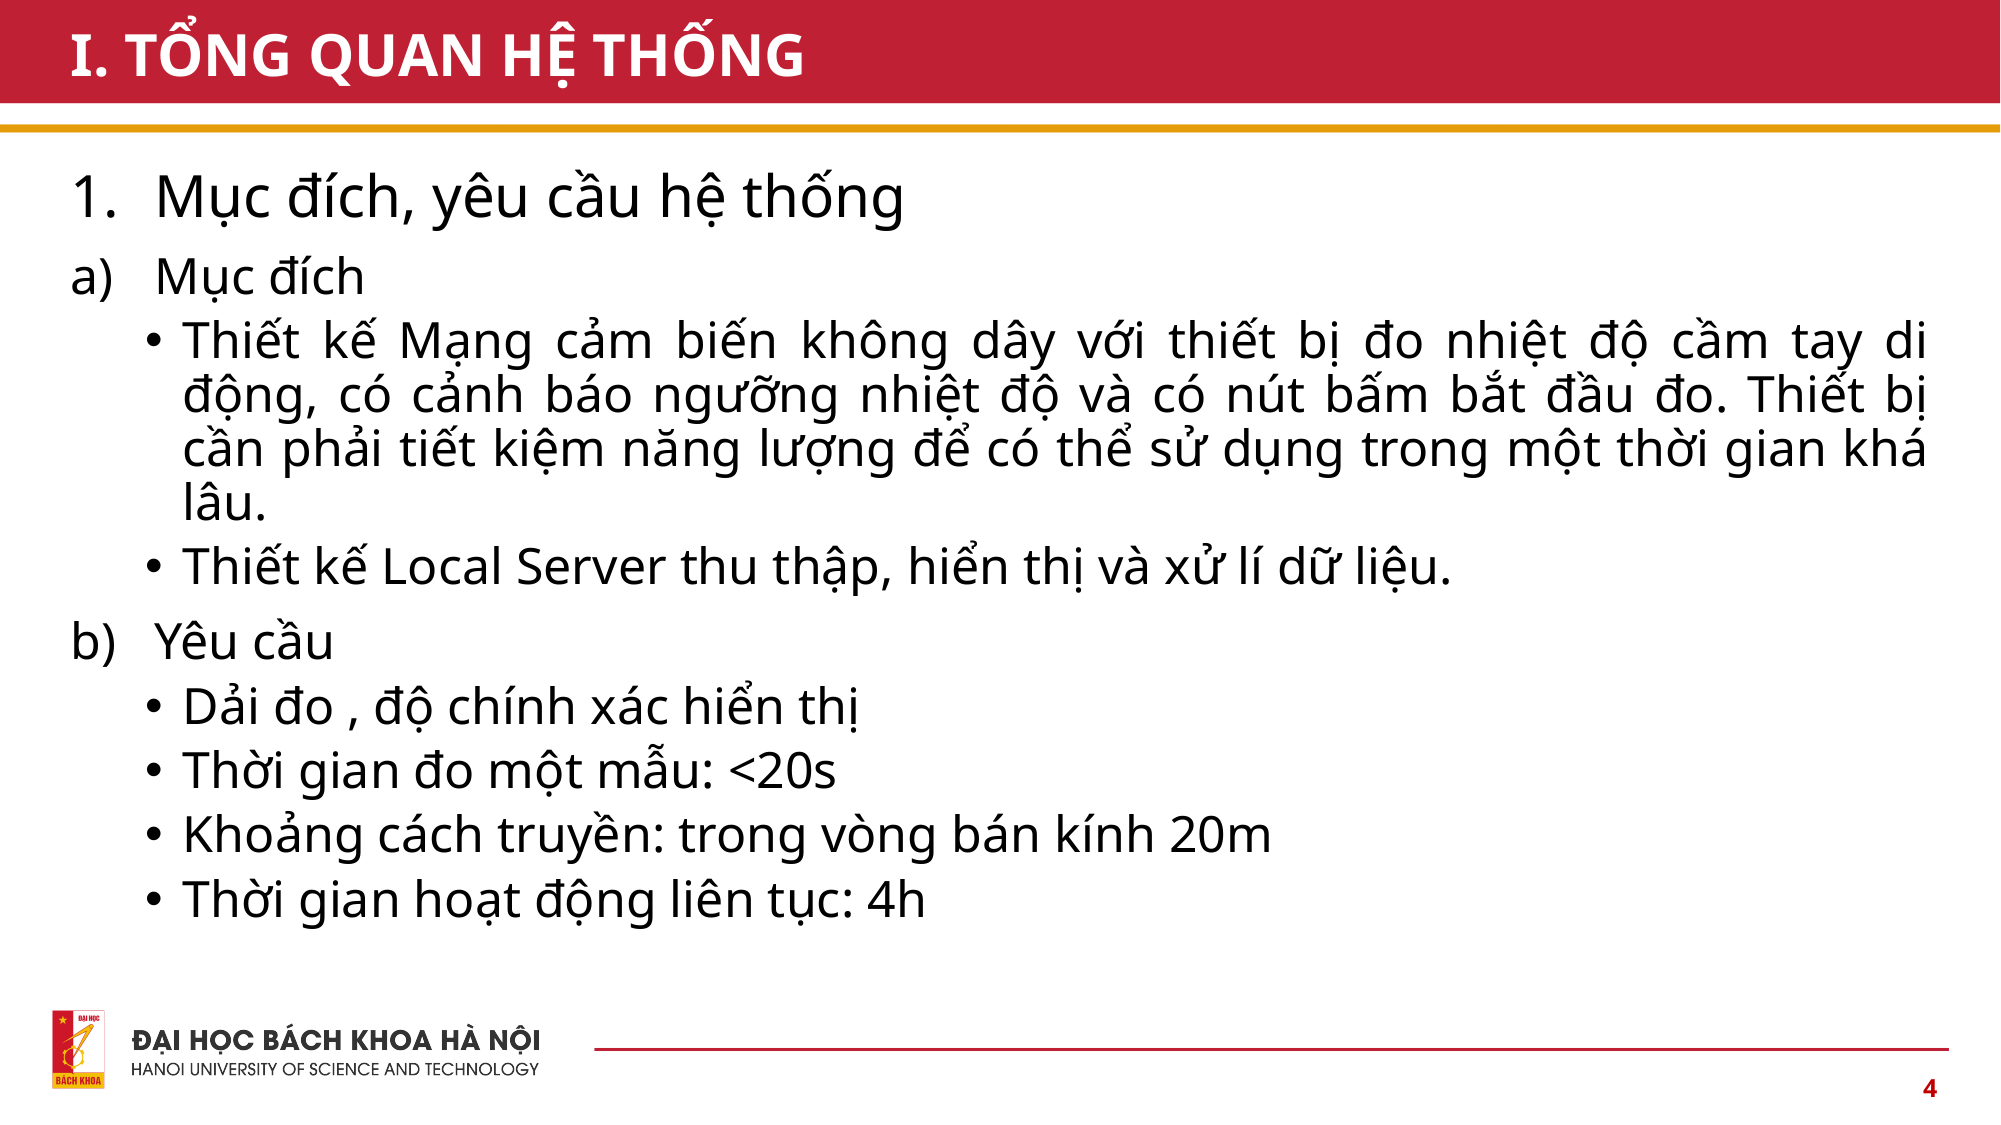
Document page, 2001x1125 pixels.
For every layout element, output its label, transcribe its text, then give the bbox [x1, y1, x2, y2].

title I. TỔNG QUAN HỆ THỐNG [55, 18, 1945, 90]
slide_number 4 [1502, 1065, 1953, 1125]
picture [0, 0, 2001, 1125]
